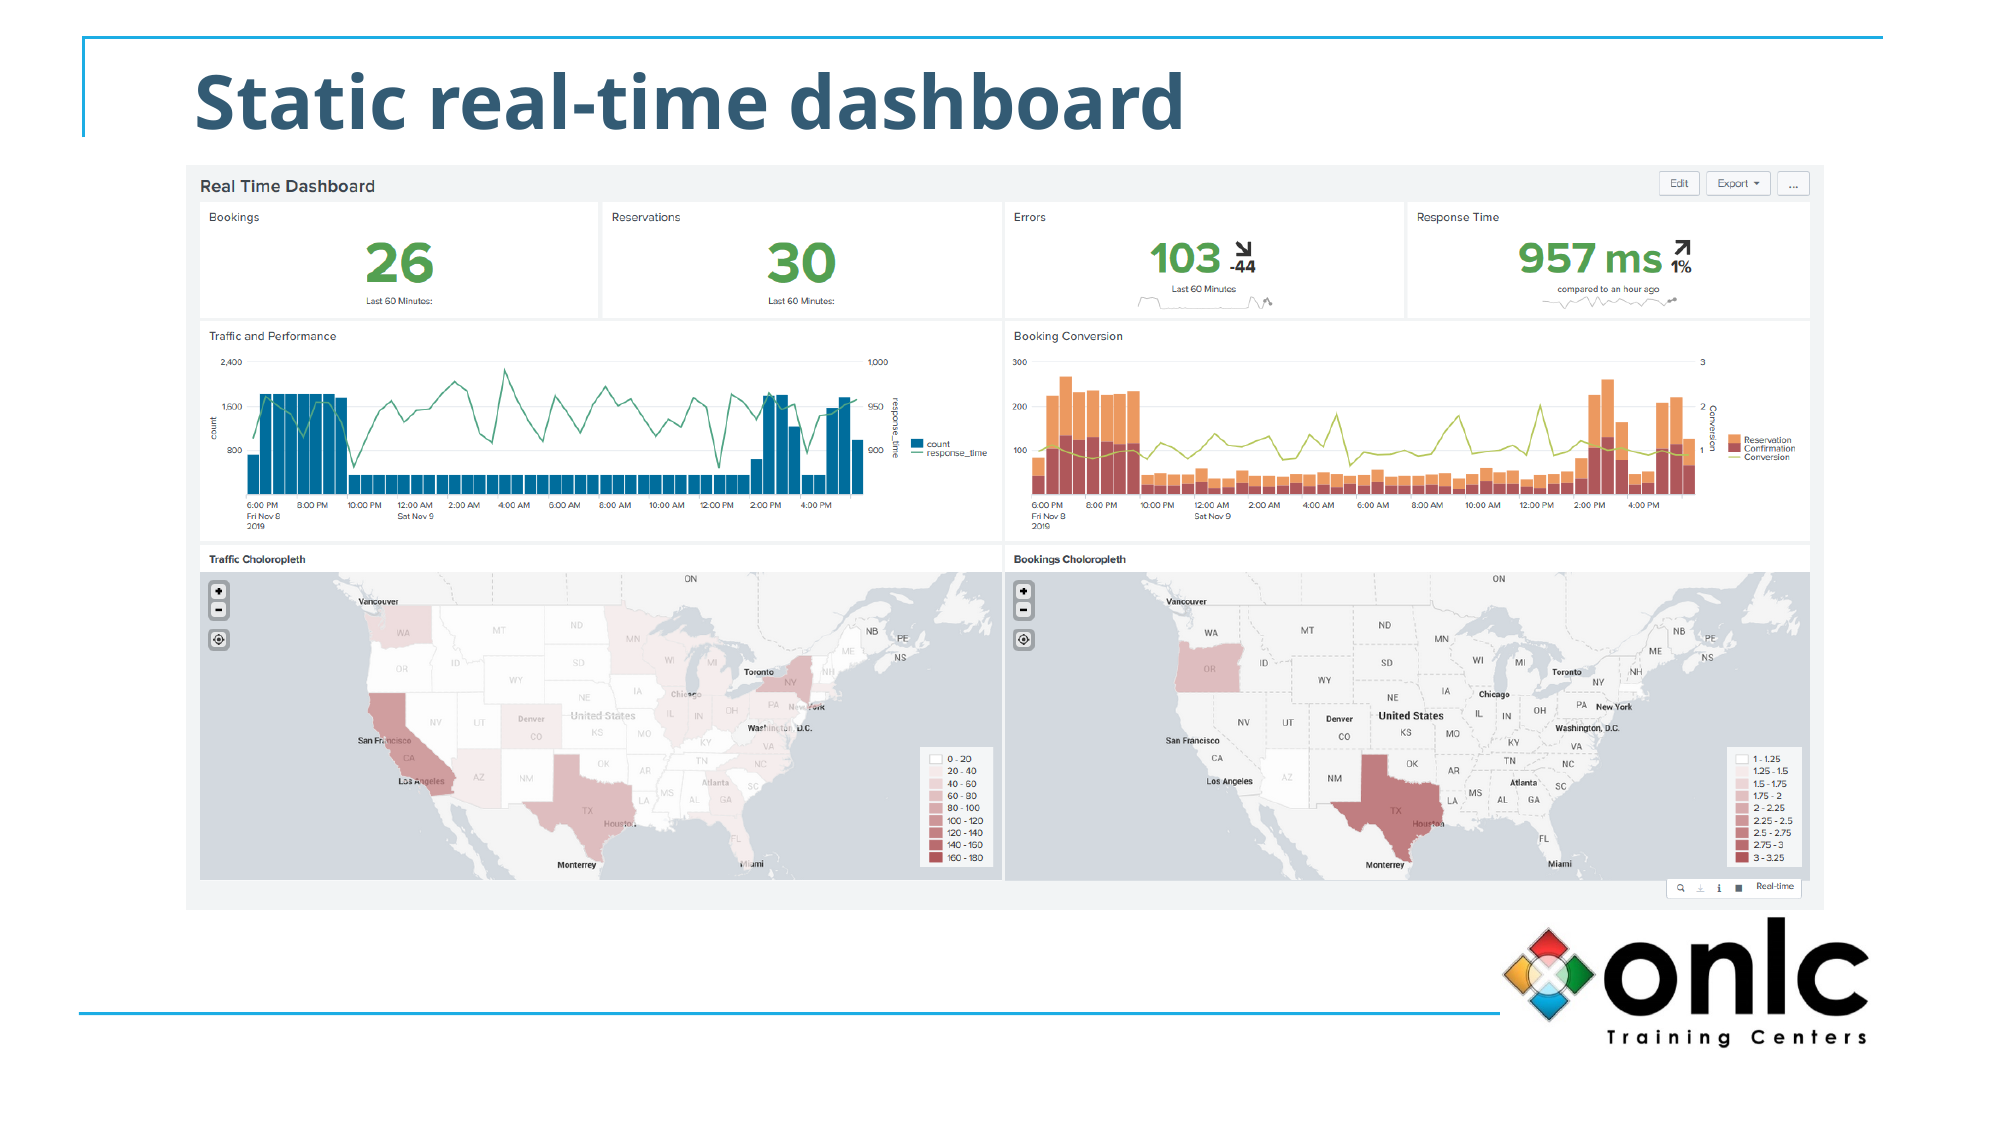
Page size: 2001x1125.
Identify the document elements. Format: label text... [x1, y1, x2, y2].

picture [185, 165, 1824, 910]
title Static real-time dashboard [180, 47, 1830, 170]
picture [1500, 912, 1875, 1059]
